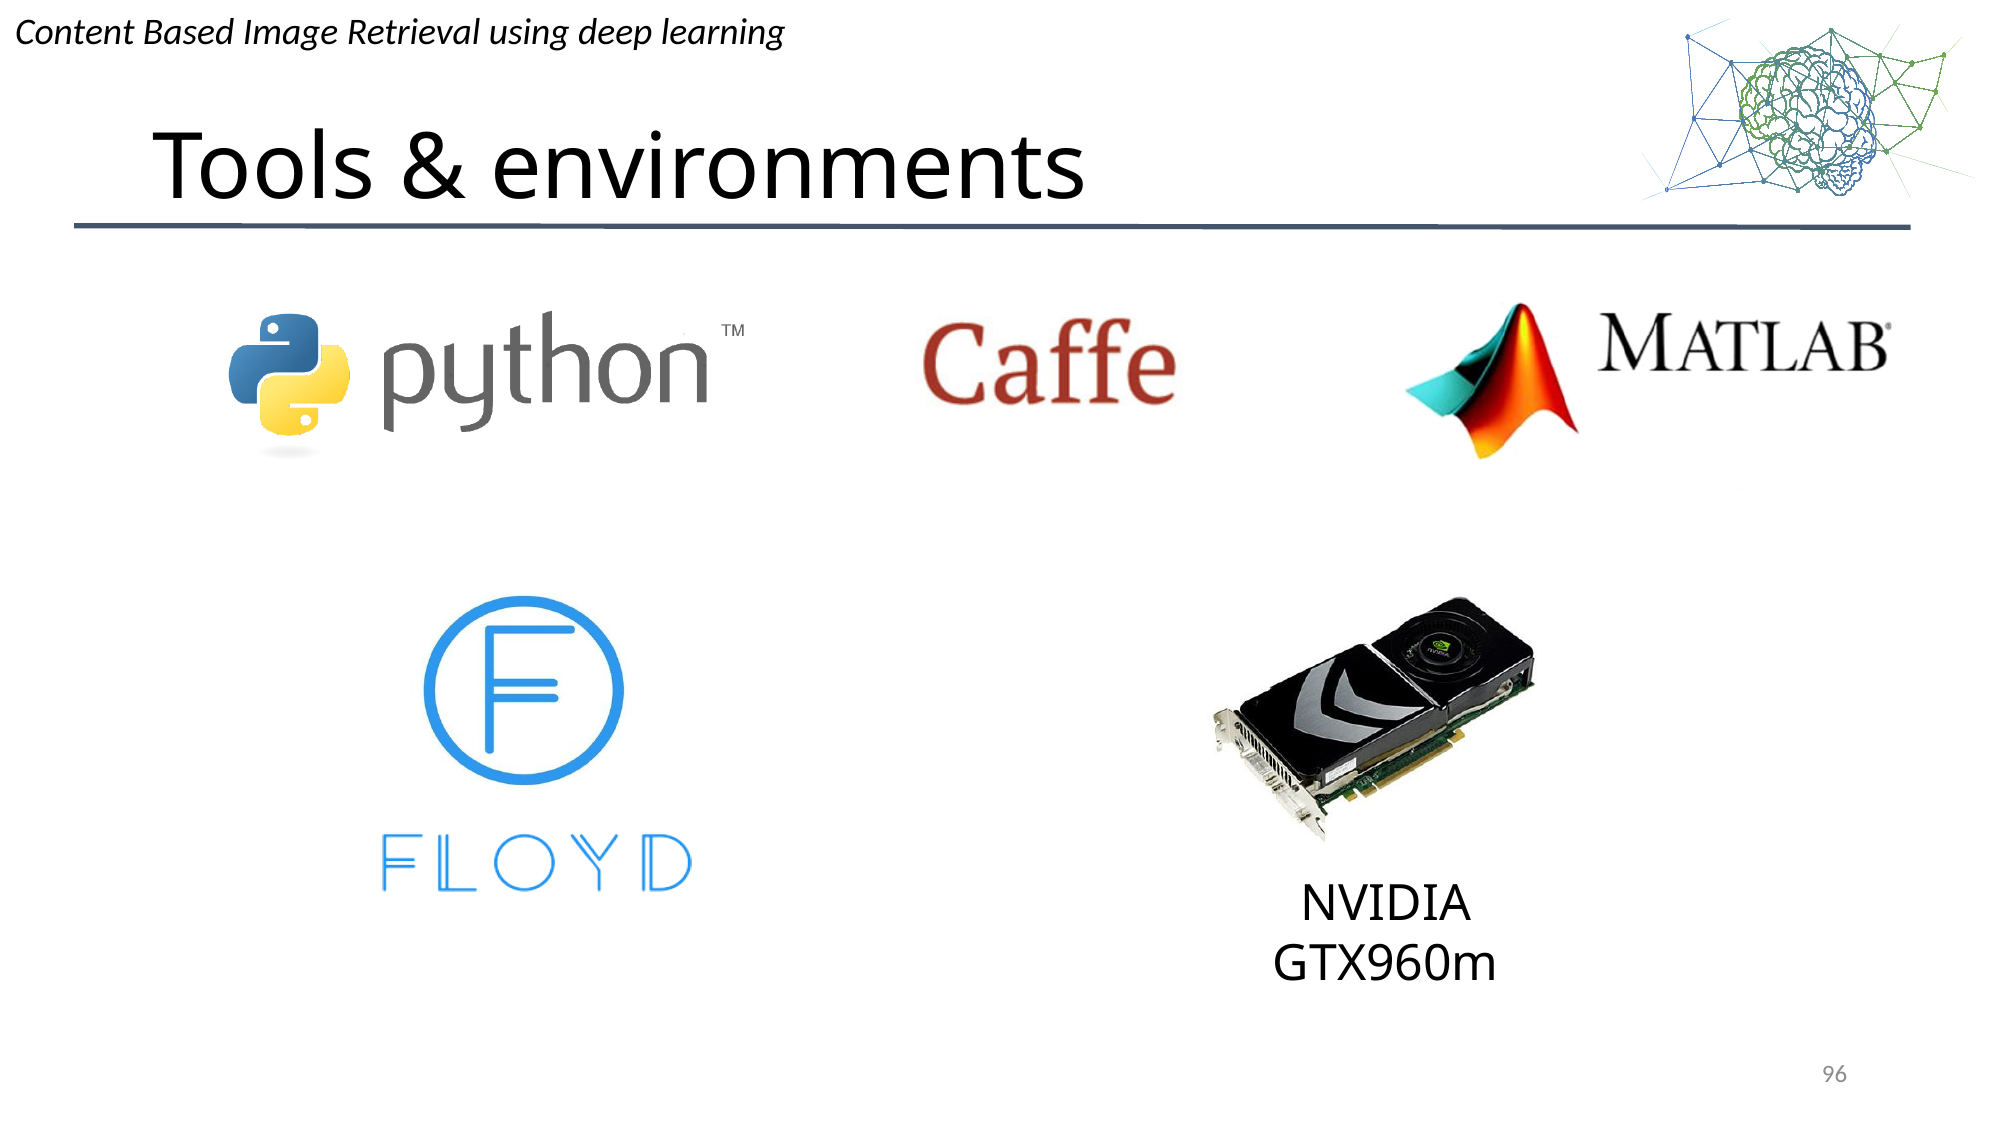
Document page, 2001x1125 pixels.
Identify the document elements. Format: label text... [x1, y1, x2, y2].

title Tools & environments [137, 59, 1863, 278]
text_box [277, 593, 797, 1108]
picture [1385, 274, 1953, 490]
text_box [1207, 593, 1565, 999]
picture [175, 253, 797, 516]
picture [904, 261, 1208, 466]
slide_number 96 [1412, 1042, 1863, 1103]
